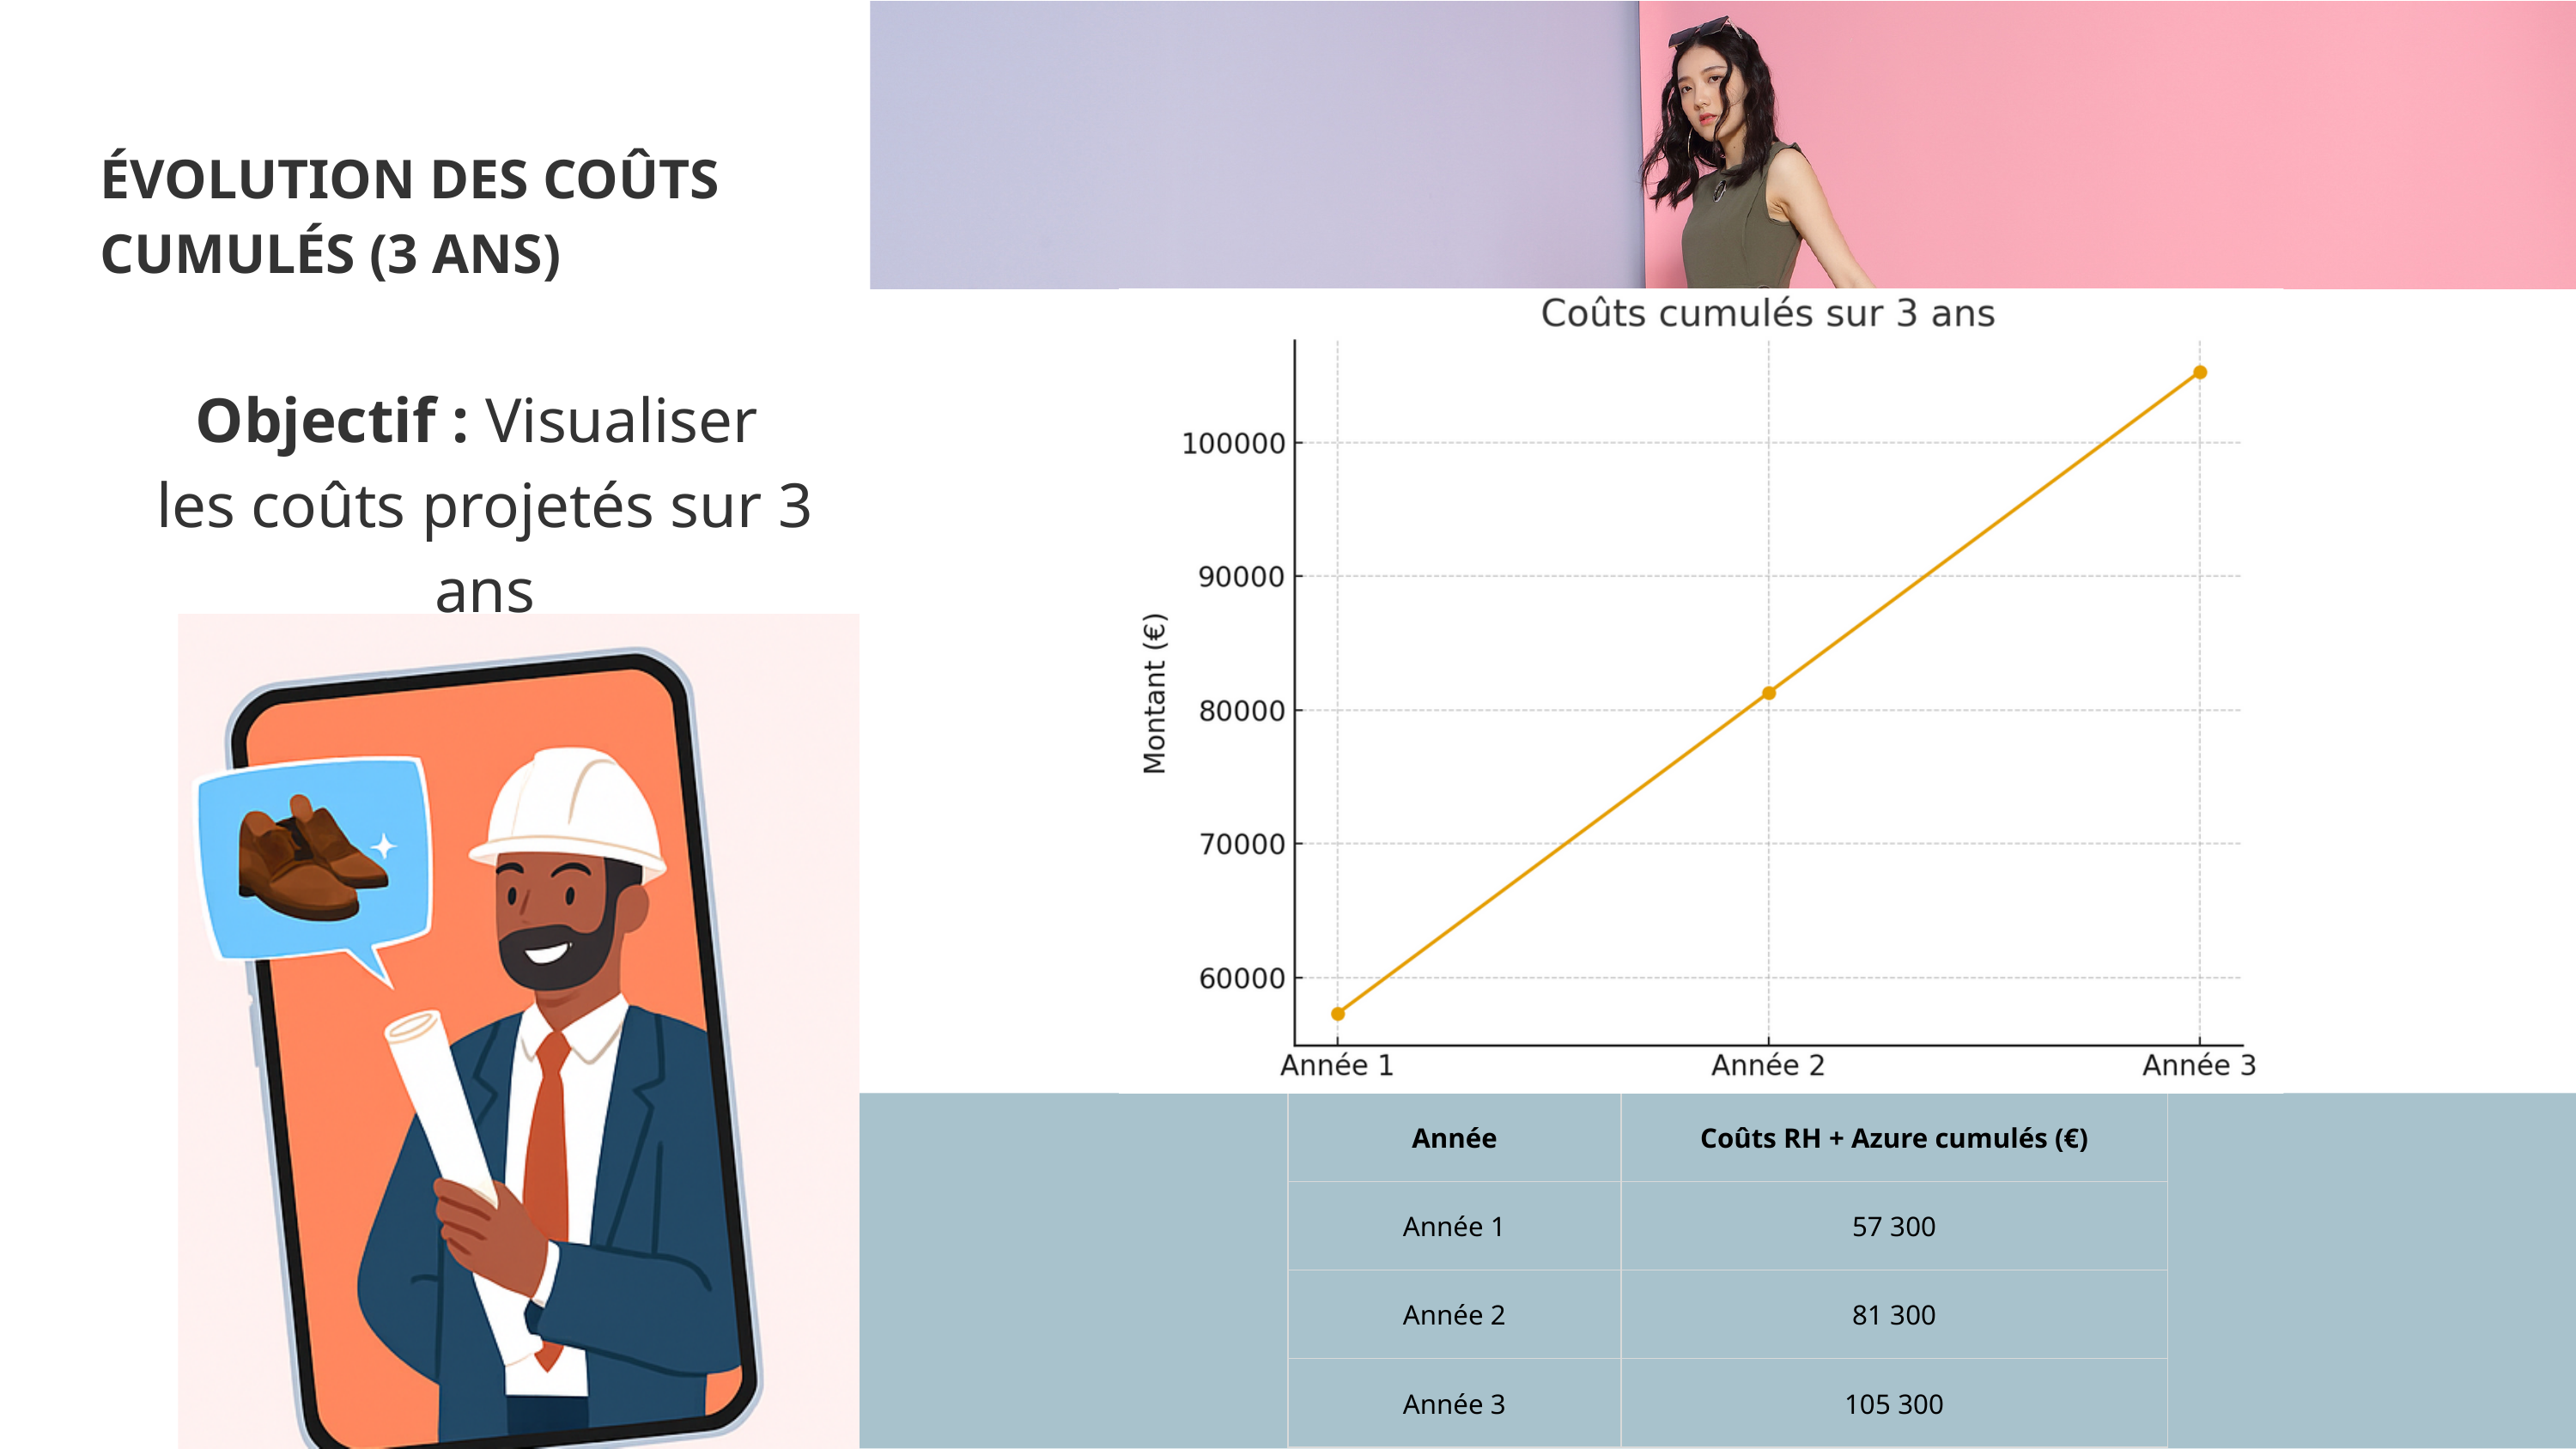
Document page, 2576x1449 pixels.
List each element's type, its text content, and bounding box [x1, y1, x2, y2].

table_header Coûts RH + Azure cumulés (€) [1622, 1094, 2167, 1181]
table_cell 81 300 [1622, 1270, 2167, 1358]
text_box [860, 1093, 2576, 1449]
table_cell Année 2 [1289, 1270, 1620, 1358]
text_box [1119, 288, 2284, 1094]
text_box [870, 1, 2576, 289]
table_cell 105 300 [1622, 1359, 2167, 1446]
text_box ÉVOLUTION DES COÛTS CUMULÉS (3 ANS) [100, 134, 896, 285]
table_header Année [1289, 1094, 1620, 1181]
table_cell Année 1 [1289, 1182, 1620, 1270]
text_box Objectif : Visualiser les coûts projetés sur 3 ans [100, 369, 871, 625]
table_cell Année 3 [1289, 1359, 1620, 1446]
text_box [178, 625, 860, 1449]
table_cell 57 300 [1622, 1182, 2167, 1270]
